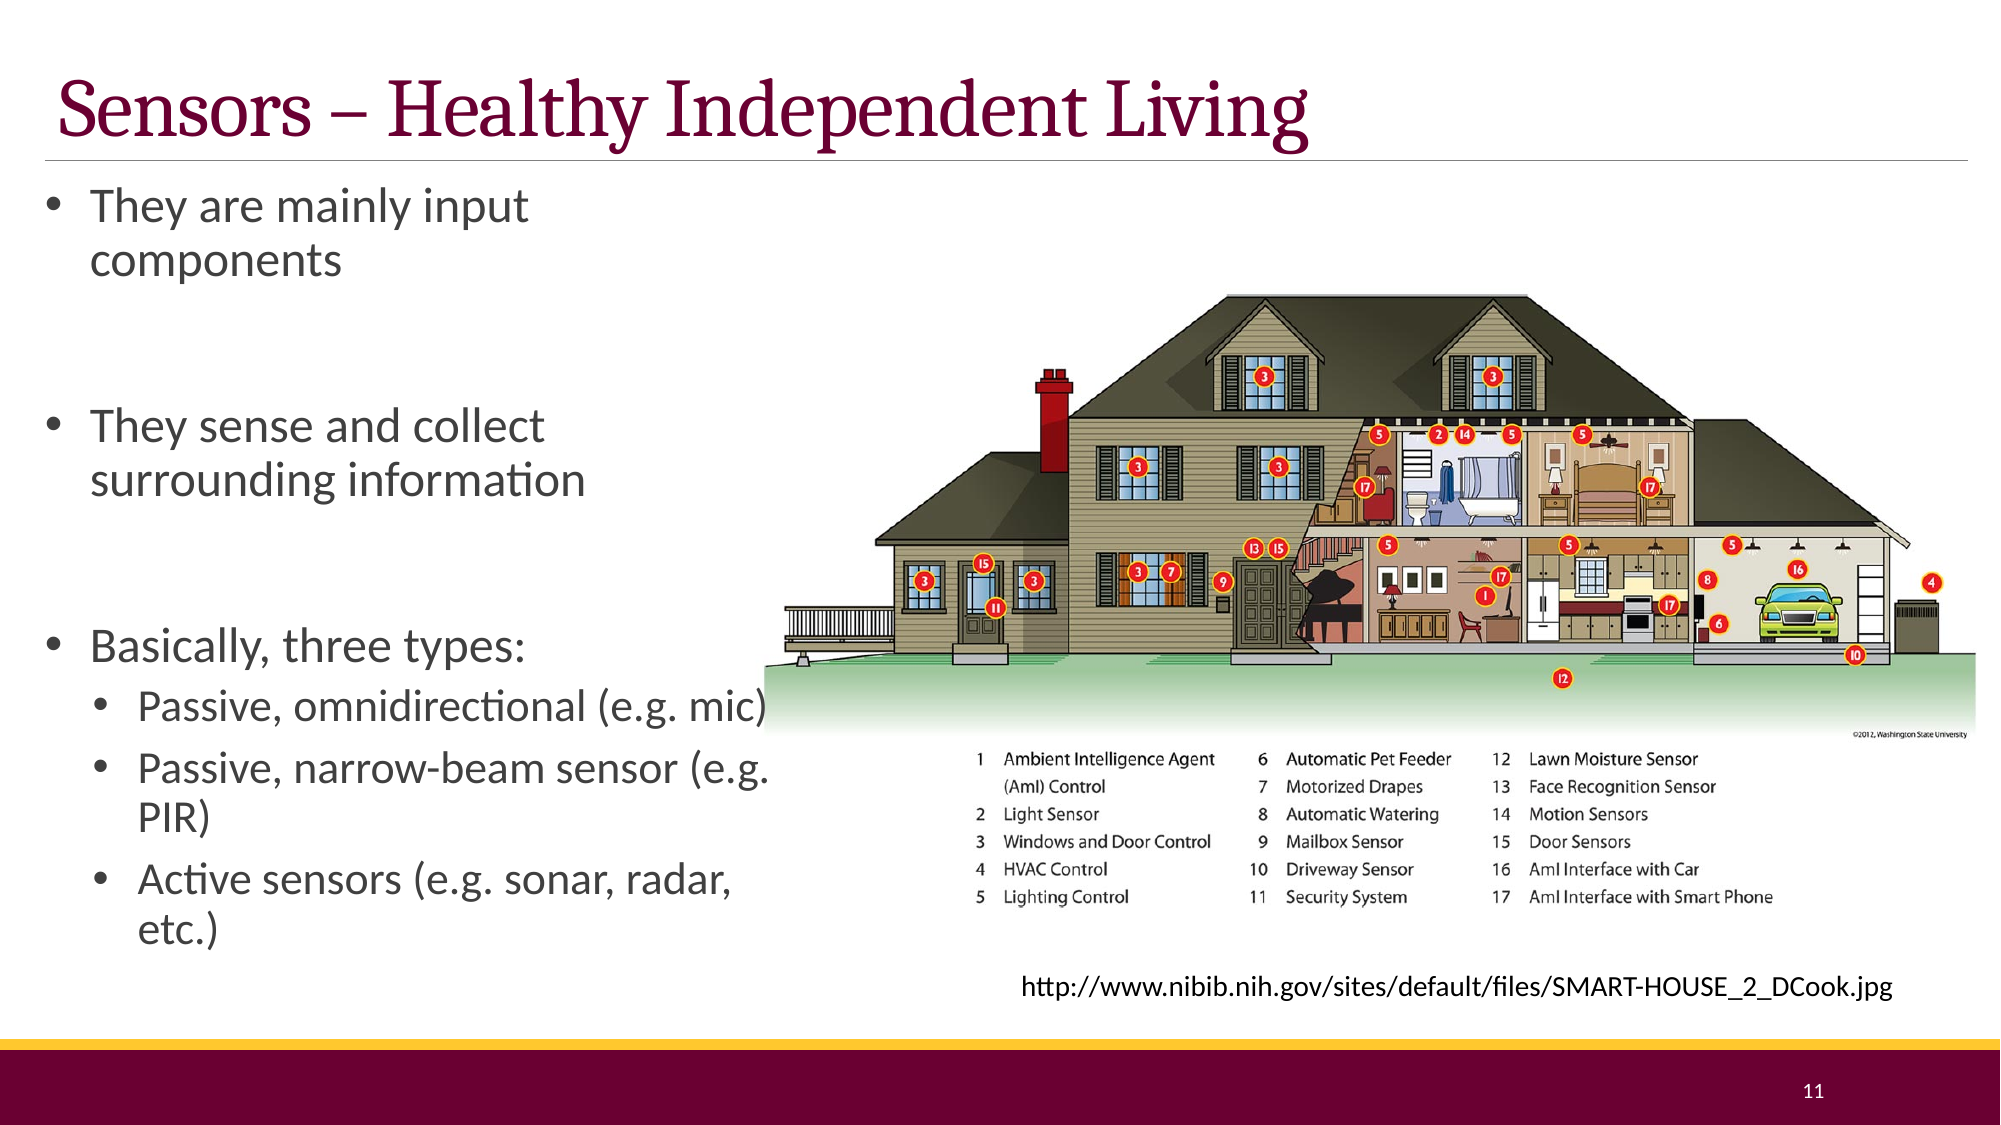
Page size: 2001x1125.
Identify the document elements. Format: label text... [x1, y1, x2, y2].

text_box http://www.nibib.nih.gov/sites/default/files/SMART-HOUSE_2_DCook.jpg [1006, 981, 1919, 1010]
picture [728, 192, 2000, 973]
list They are mainly input components They sense and collect surrounding information Basically, three types: Passive, omnidirectional (e.g. mic) Passive, narrow-beam sensor (e.g. PIR) Active sensors (e.g. sonar, radar, etc.) [44, 171, 790, 994]
slide_number 11 [1624, 1059, 1840, 1120]
title Sensors – Healthy Independent Living [44, 47, 1969, 161]
